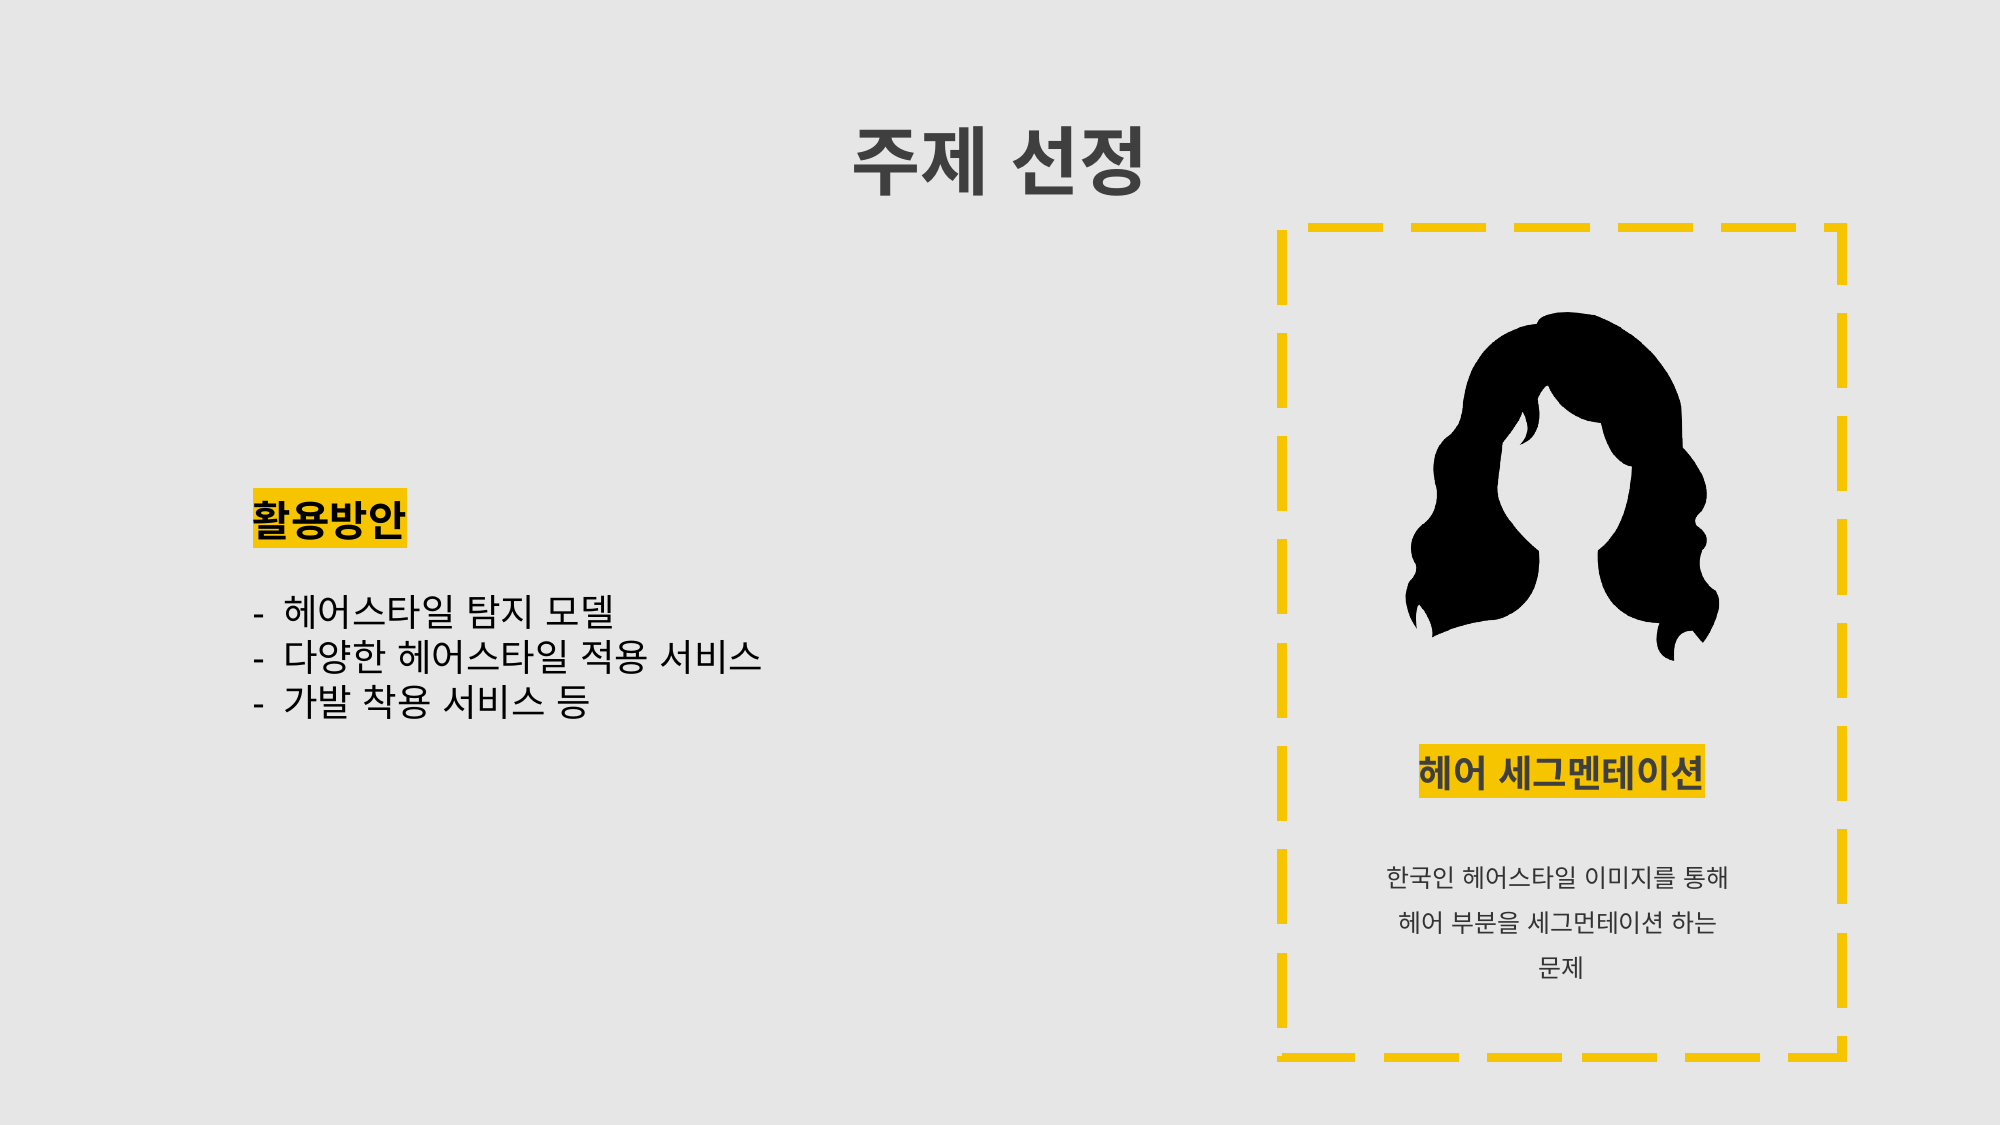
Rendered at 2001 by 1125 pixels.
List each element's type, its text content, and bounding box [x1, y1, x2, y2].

text_box 헤어 세그멘테이션 한국인 헤어스타일 이미지를 통해 헤어 부분을 세그먼테이션 하는 문제 [1361, 719, 1763, 1035]
picture [1387, 312, 1736, 661]
text_box 활용방안 - 헤어스타일 탐지 모델 - 다양한 헤어스타일 적용 서비스 - 가발 착용 서비스 등 [237, 486, 888, 732]
text_box 주제 선정 [500, 62, 1500, 213]
text_box [1281, 227, 1842, 1058]
